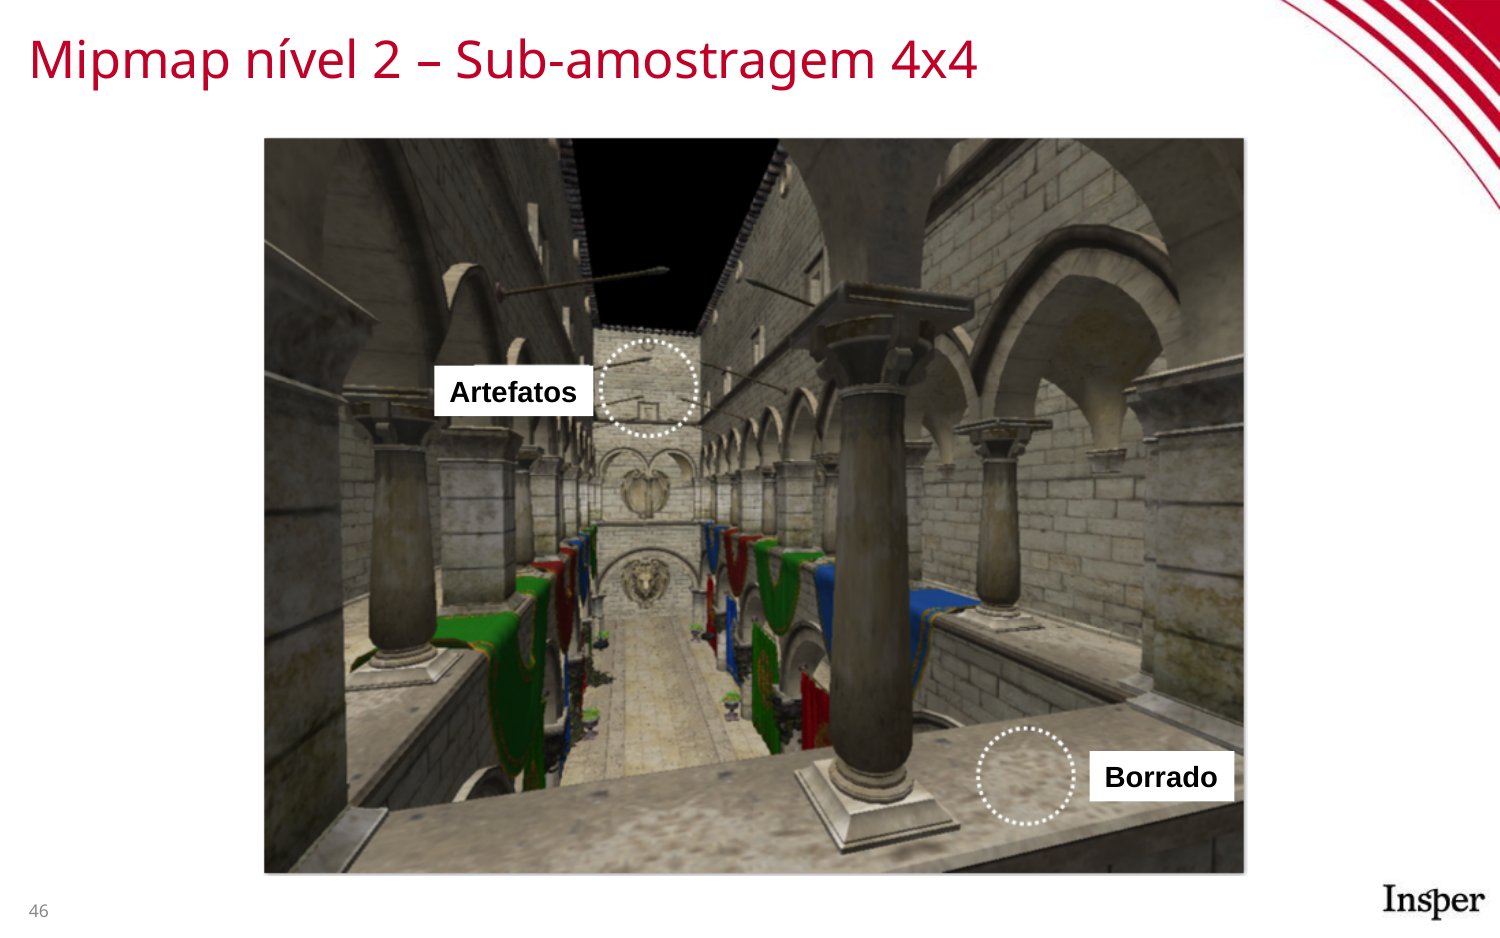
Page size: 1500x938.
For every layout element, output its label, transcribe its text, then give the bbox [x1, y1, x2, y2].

picture [249, 0, 1500, 938]
title Mipmap nível 2 – Sub-amostragem 4x4 [13, 18, 1397, 104]
slide_number 46 [0, 887, 78, 938]
